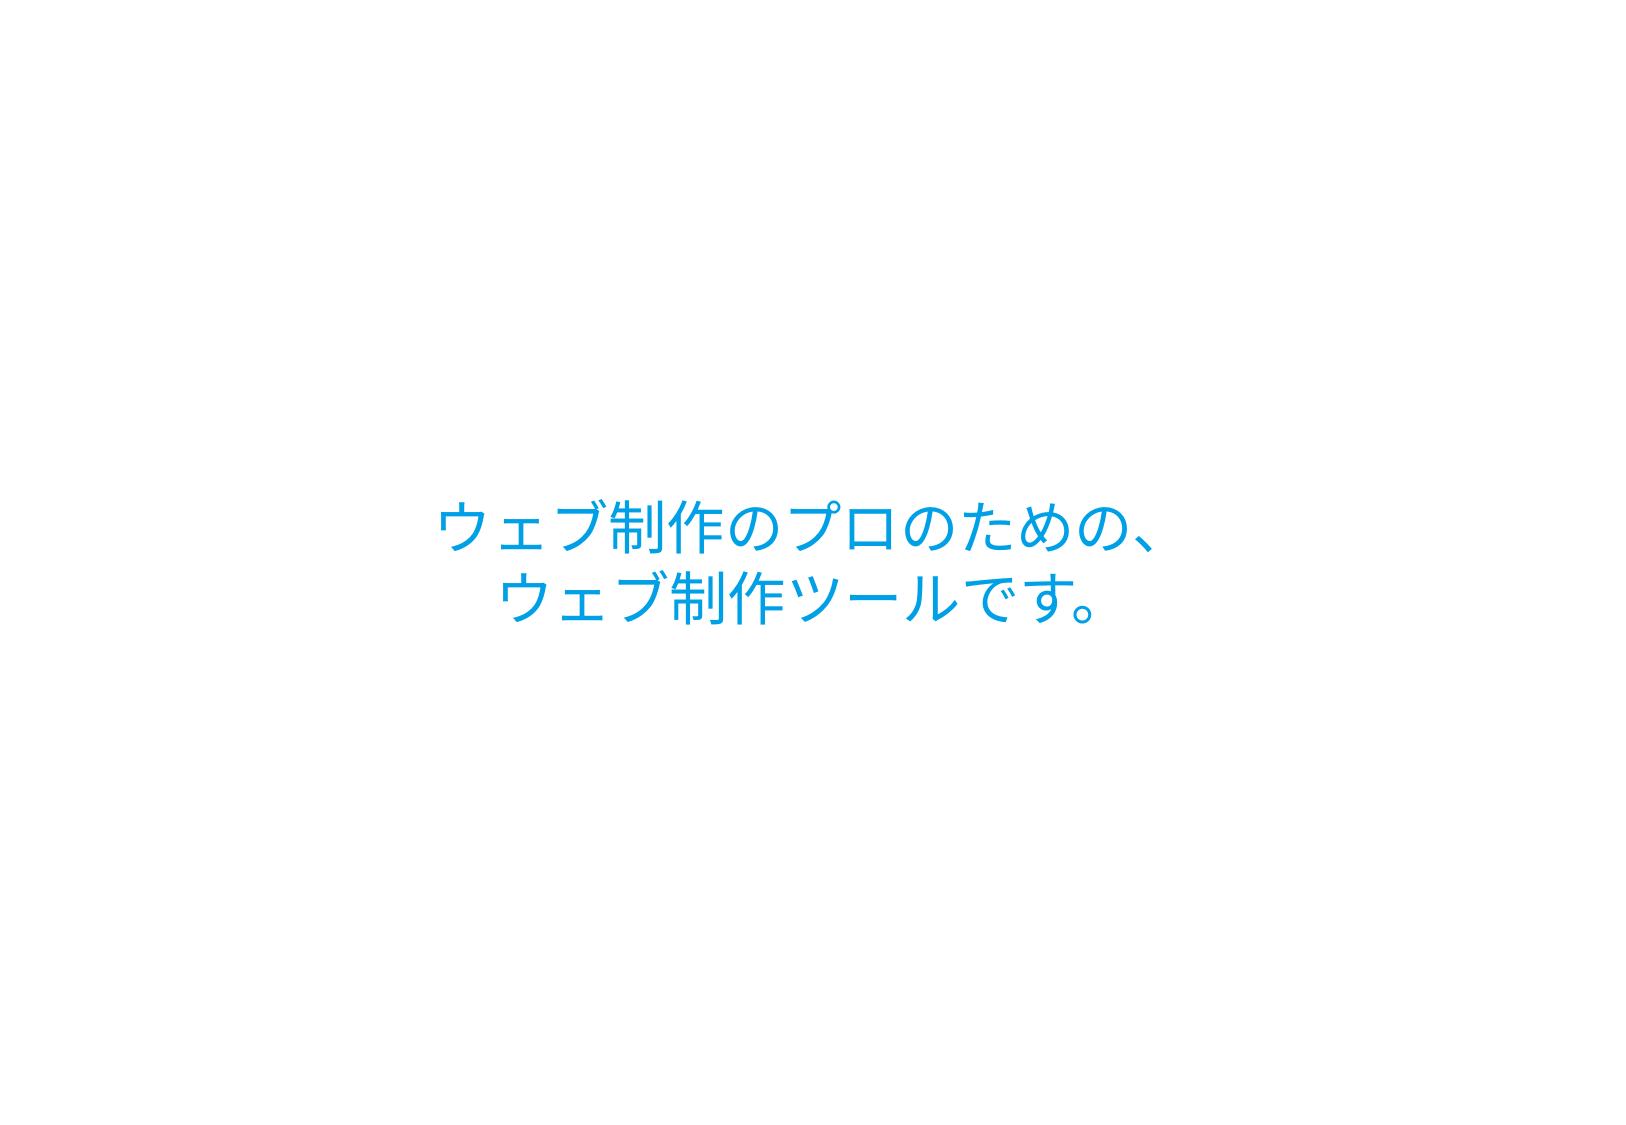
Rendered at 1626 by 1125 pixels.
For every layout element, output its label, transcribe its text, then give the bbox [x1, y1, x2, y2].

text_box ウェブ制作のプロのための、 ウェブ制作ツールです。 [418, 484, 1206, 639]
